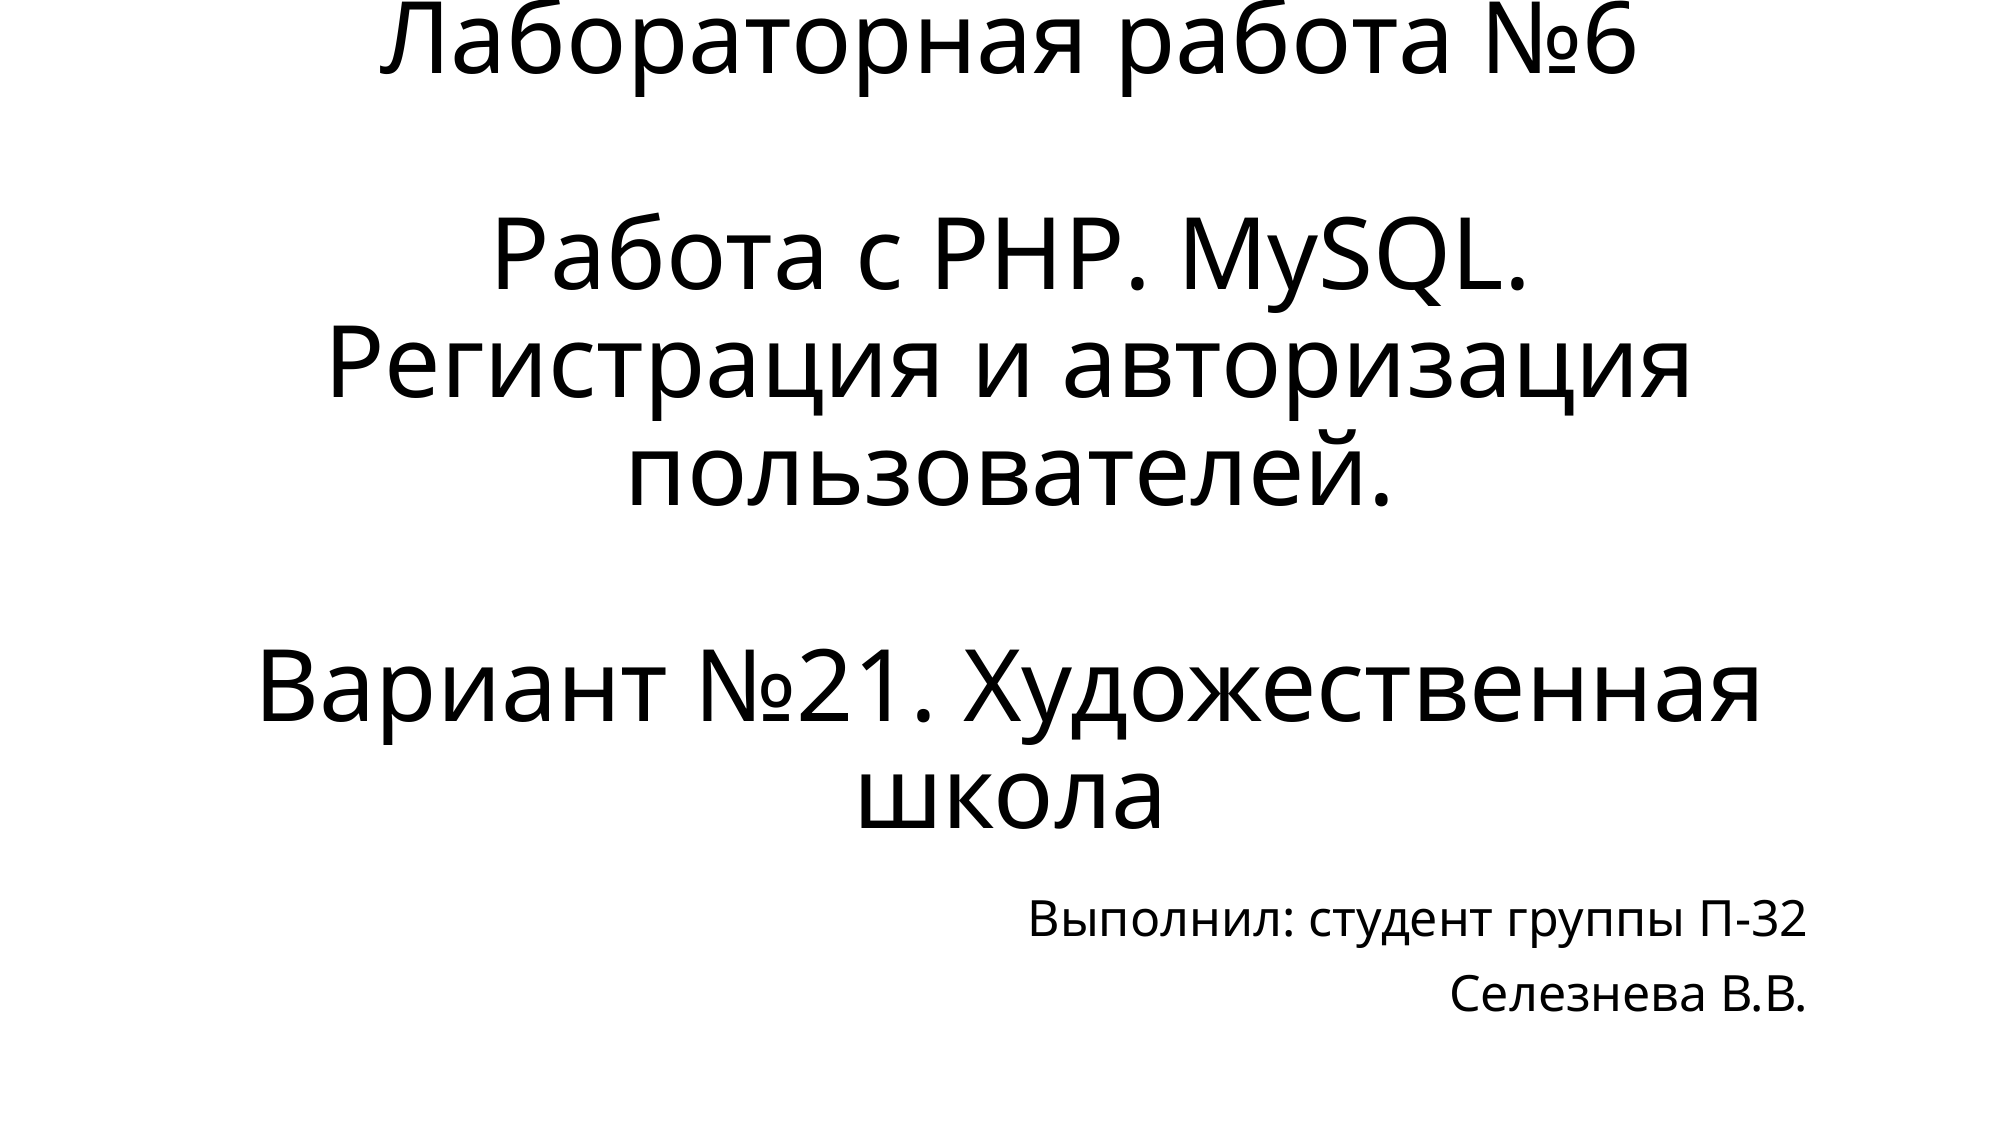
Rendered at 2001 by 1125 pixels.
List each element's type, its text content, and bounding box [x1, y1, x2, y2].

title Лабораторная работа №6 Работа с PHP. MySQL. Регистрация и авторизация пользователей. Вариант №21. Художественная школа [197, 129, 1824, 859]
subtitle Выполнил: студент группы П-32 Селезнева В.В. [302, 886, 1824, 1059]
